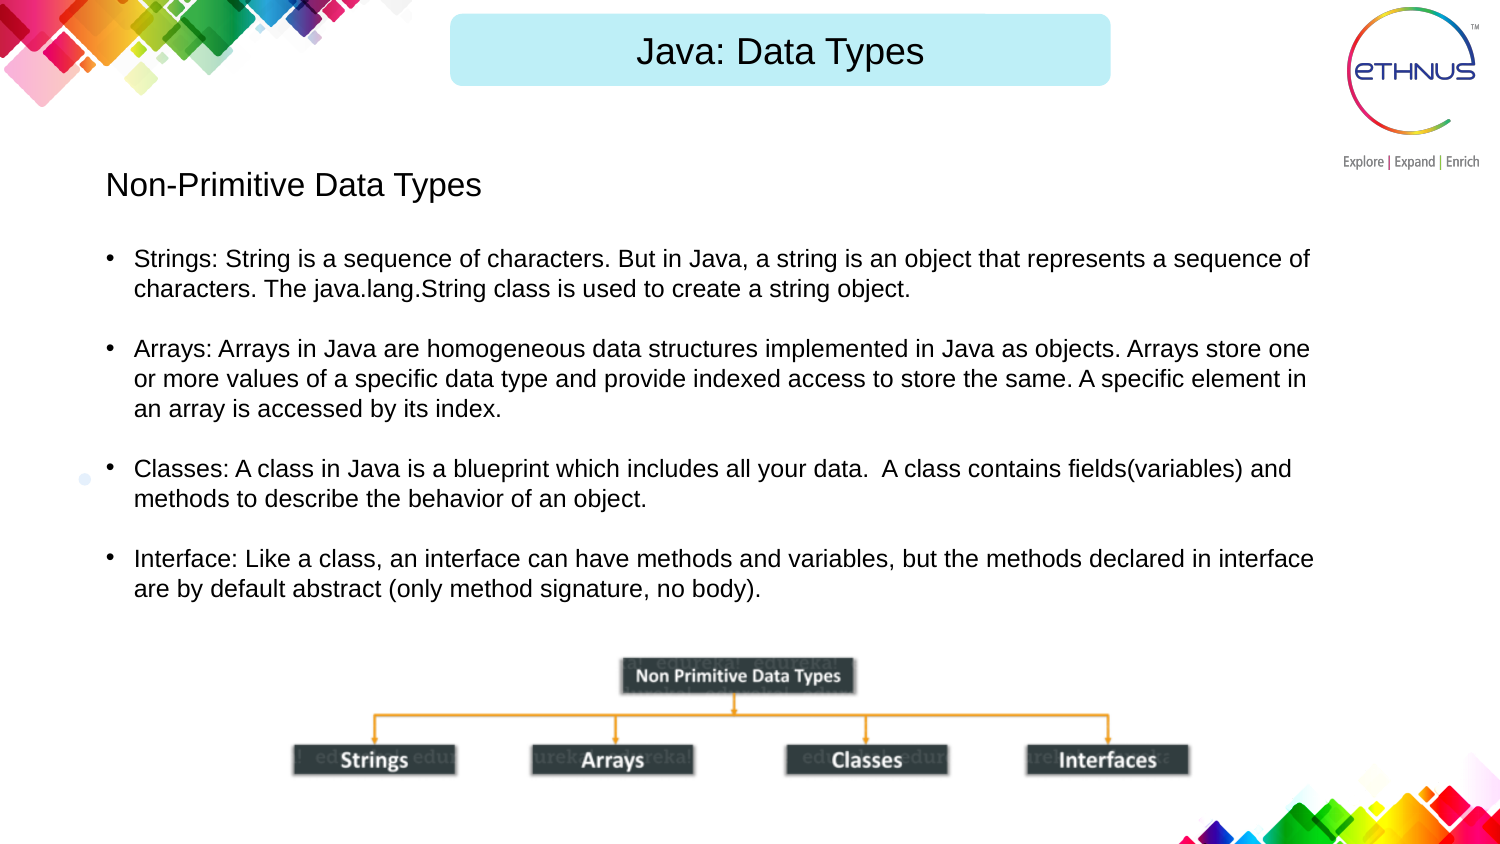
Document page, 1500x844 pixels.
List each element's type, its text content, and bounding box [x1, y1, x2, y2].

text_box Java: Data Types [450, 13, 1111, 86]
picture [277, 646, 1500, 844]
picture [0, 0, 412, 107]
text_box [78, 473, 90, 486]
picture [1344, 7, 1479, 170]
text_box Non-Primitive Data Types Strings: String is a sequence of characters. But in Java, a string is an object that represents a sequence of characters. The java.lang.String class is used to create a string object. Arrays: Arrays in Java are homogeneous data structures implemented in Java as objects. Arrays store one or more values of a specific data type and provide indexed access to store the same. A specific element in an array is accessed by its index. Classes: A class in Java is a blueprint which includes all your data. A class contains fields(variables) and methods to describe the behavior of an object. Interface: Like a class, an interface can have methods and variables, but the methods declared in interface are by default abstract (only method signature, no body). [90, 155, 1352, 844]
